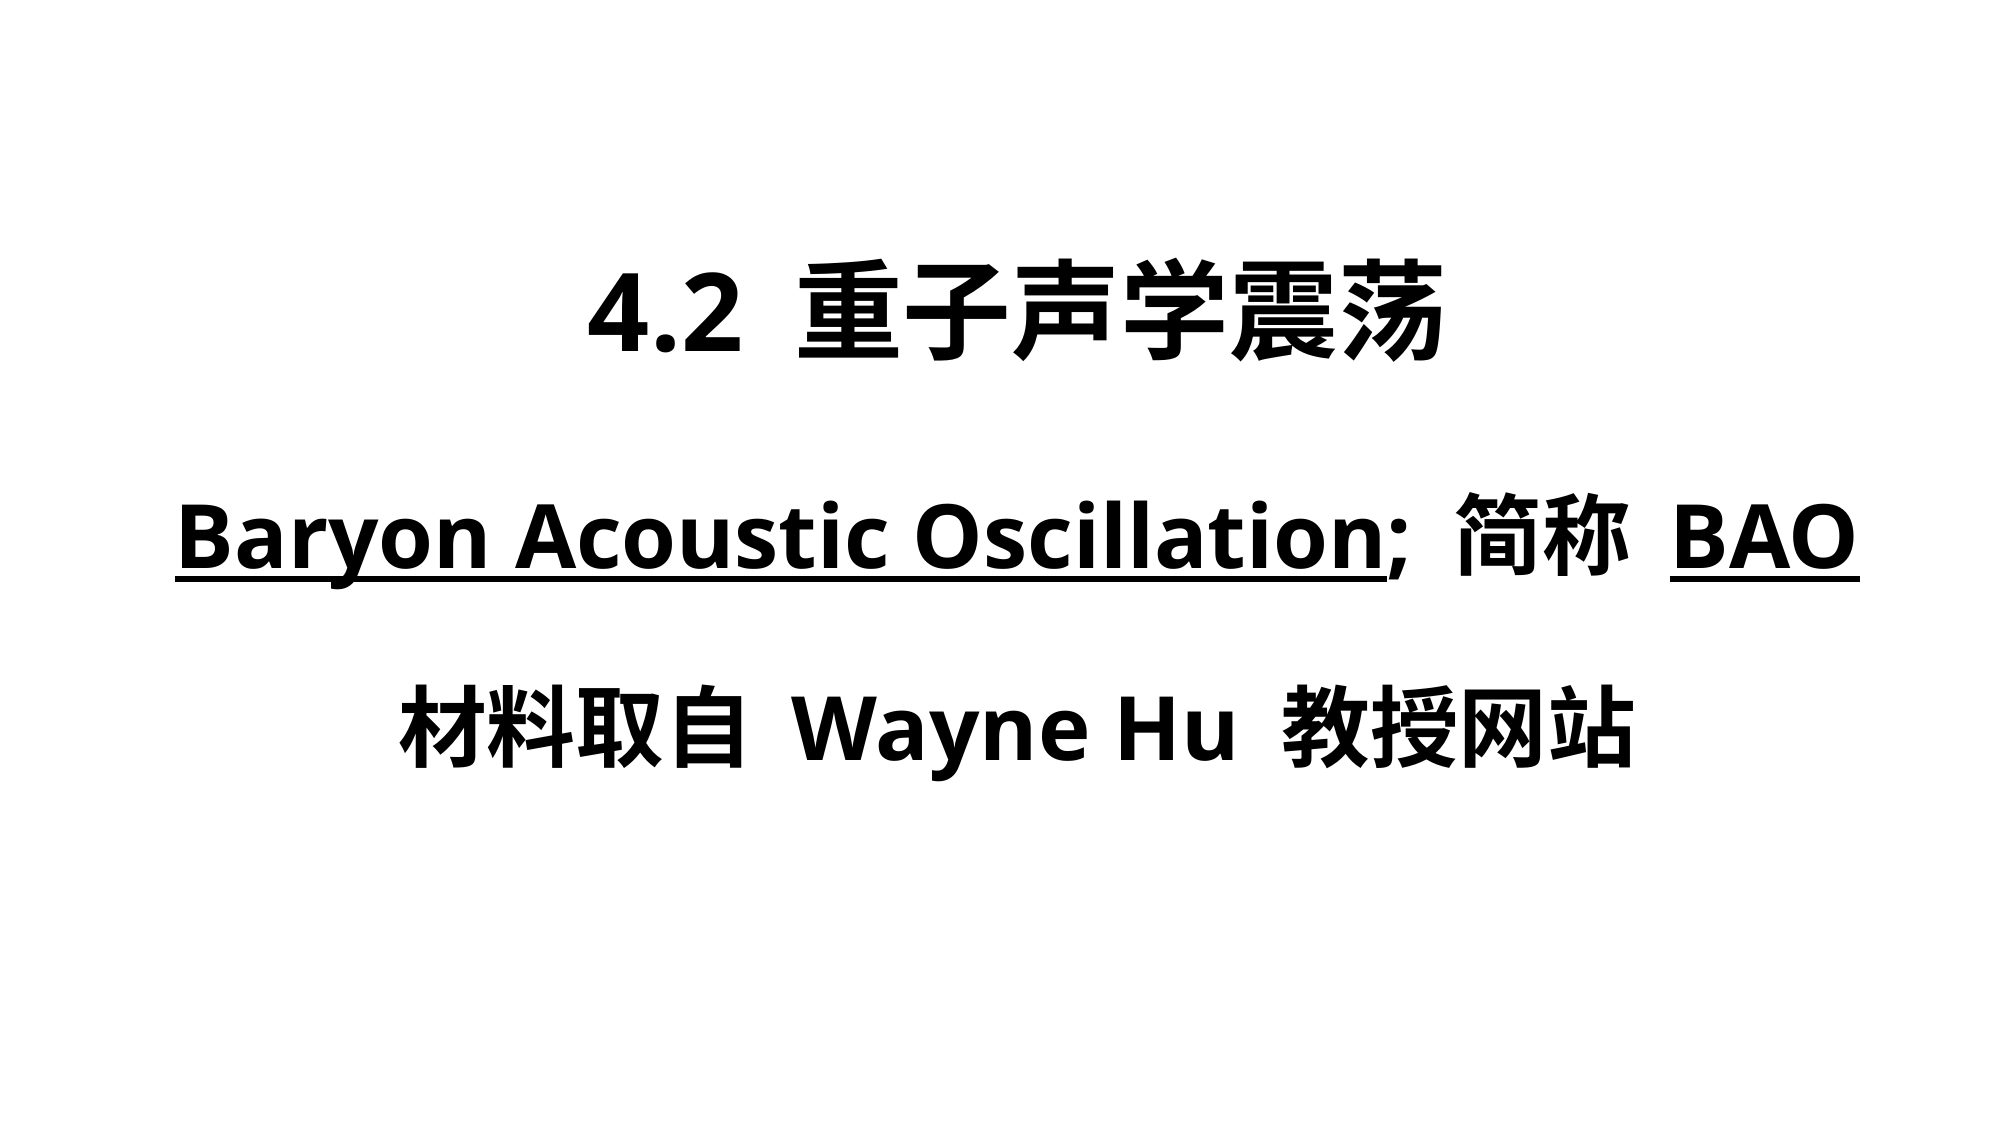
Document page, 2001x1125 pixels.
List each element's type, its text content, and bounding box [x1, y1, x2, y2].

title 4.2 重子声学震荡 Baryon Acoustic Oscillation; 简称 BAO 材料取自 Wayne Hu 教授网站 [159, 184, 1875, 894]
